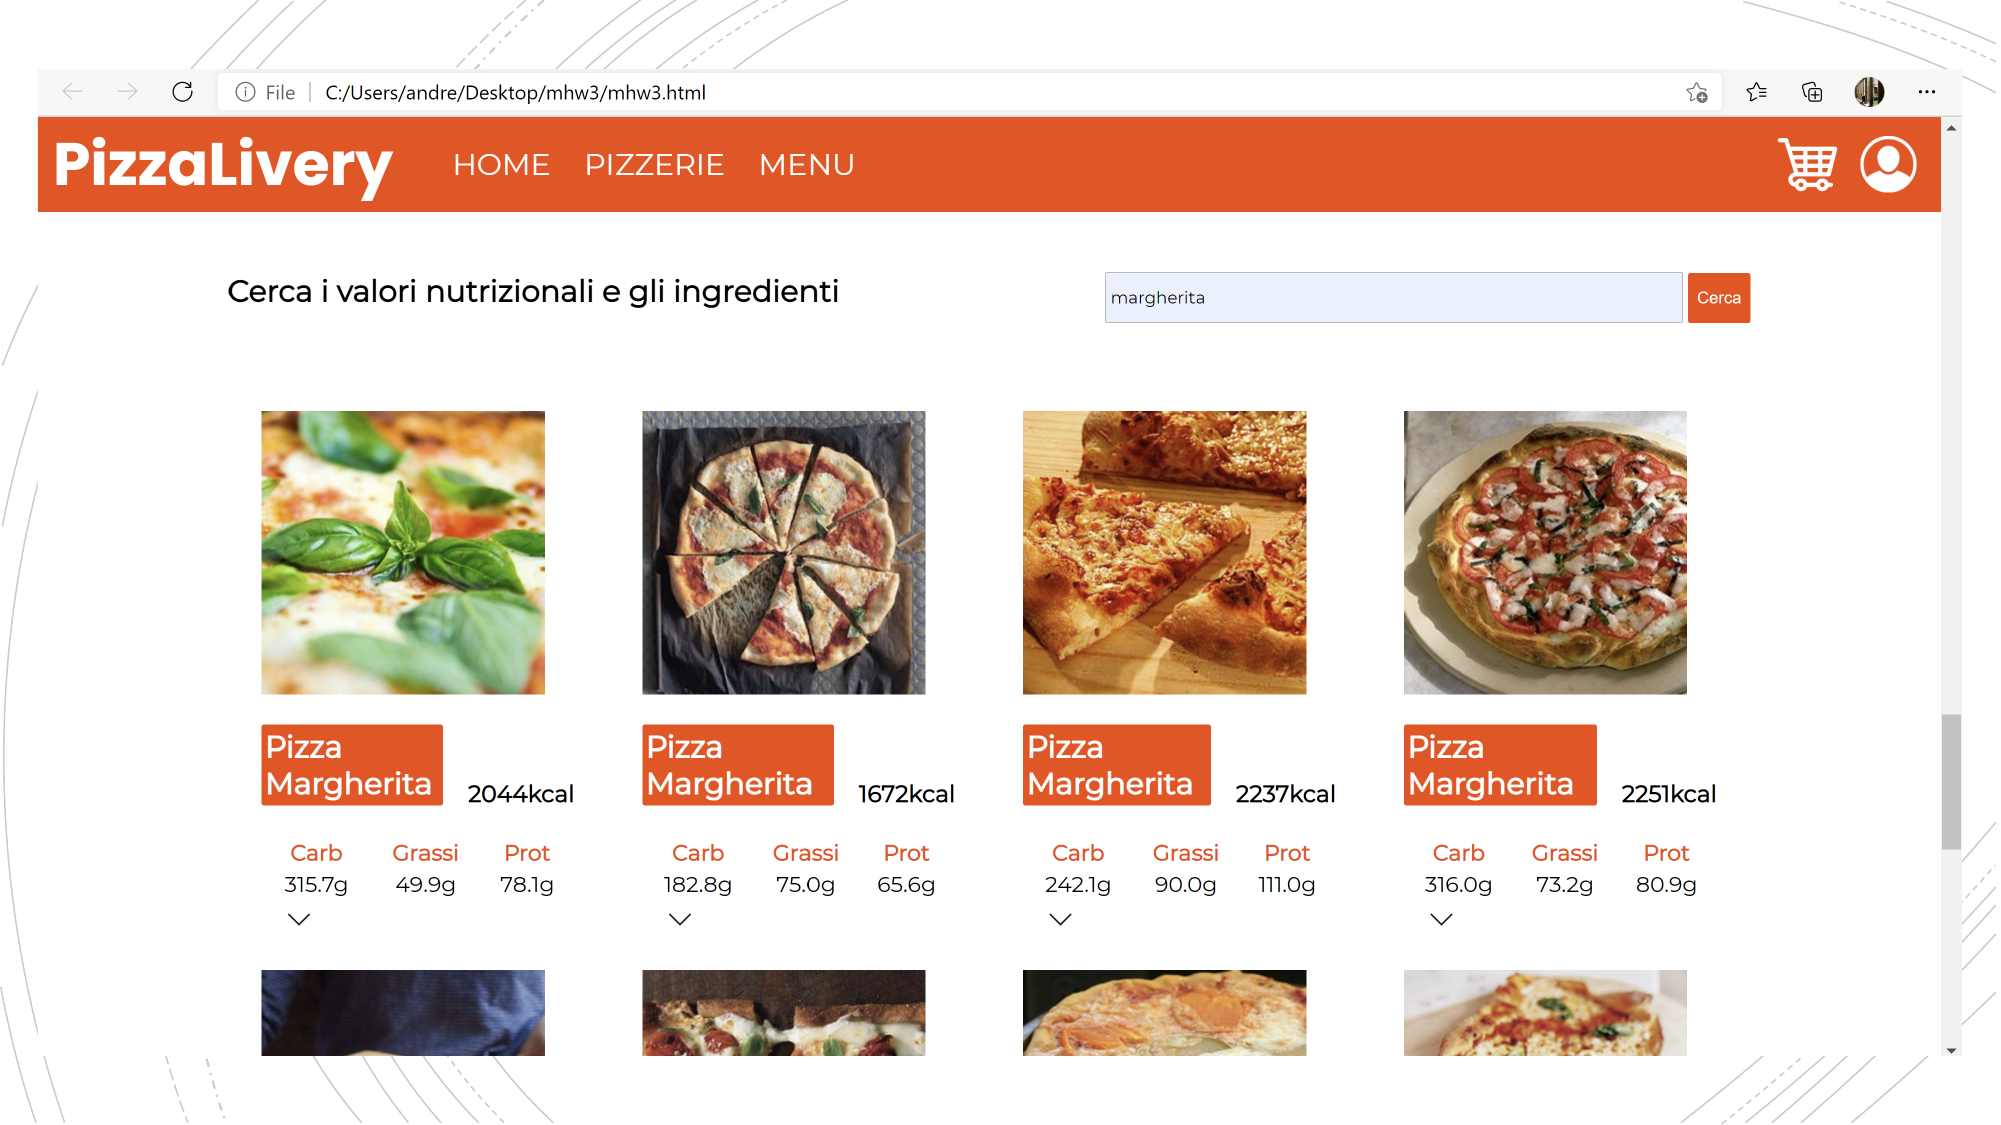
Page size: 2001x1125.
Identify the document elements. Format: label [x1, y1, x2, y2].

picture [37, 68, 1963, 1056]
